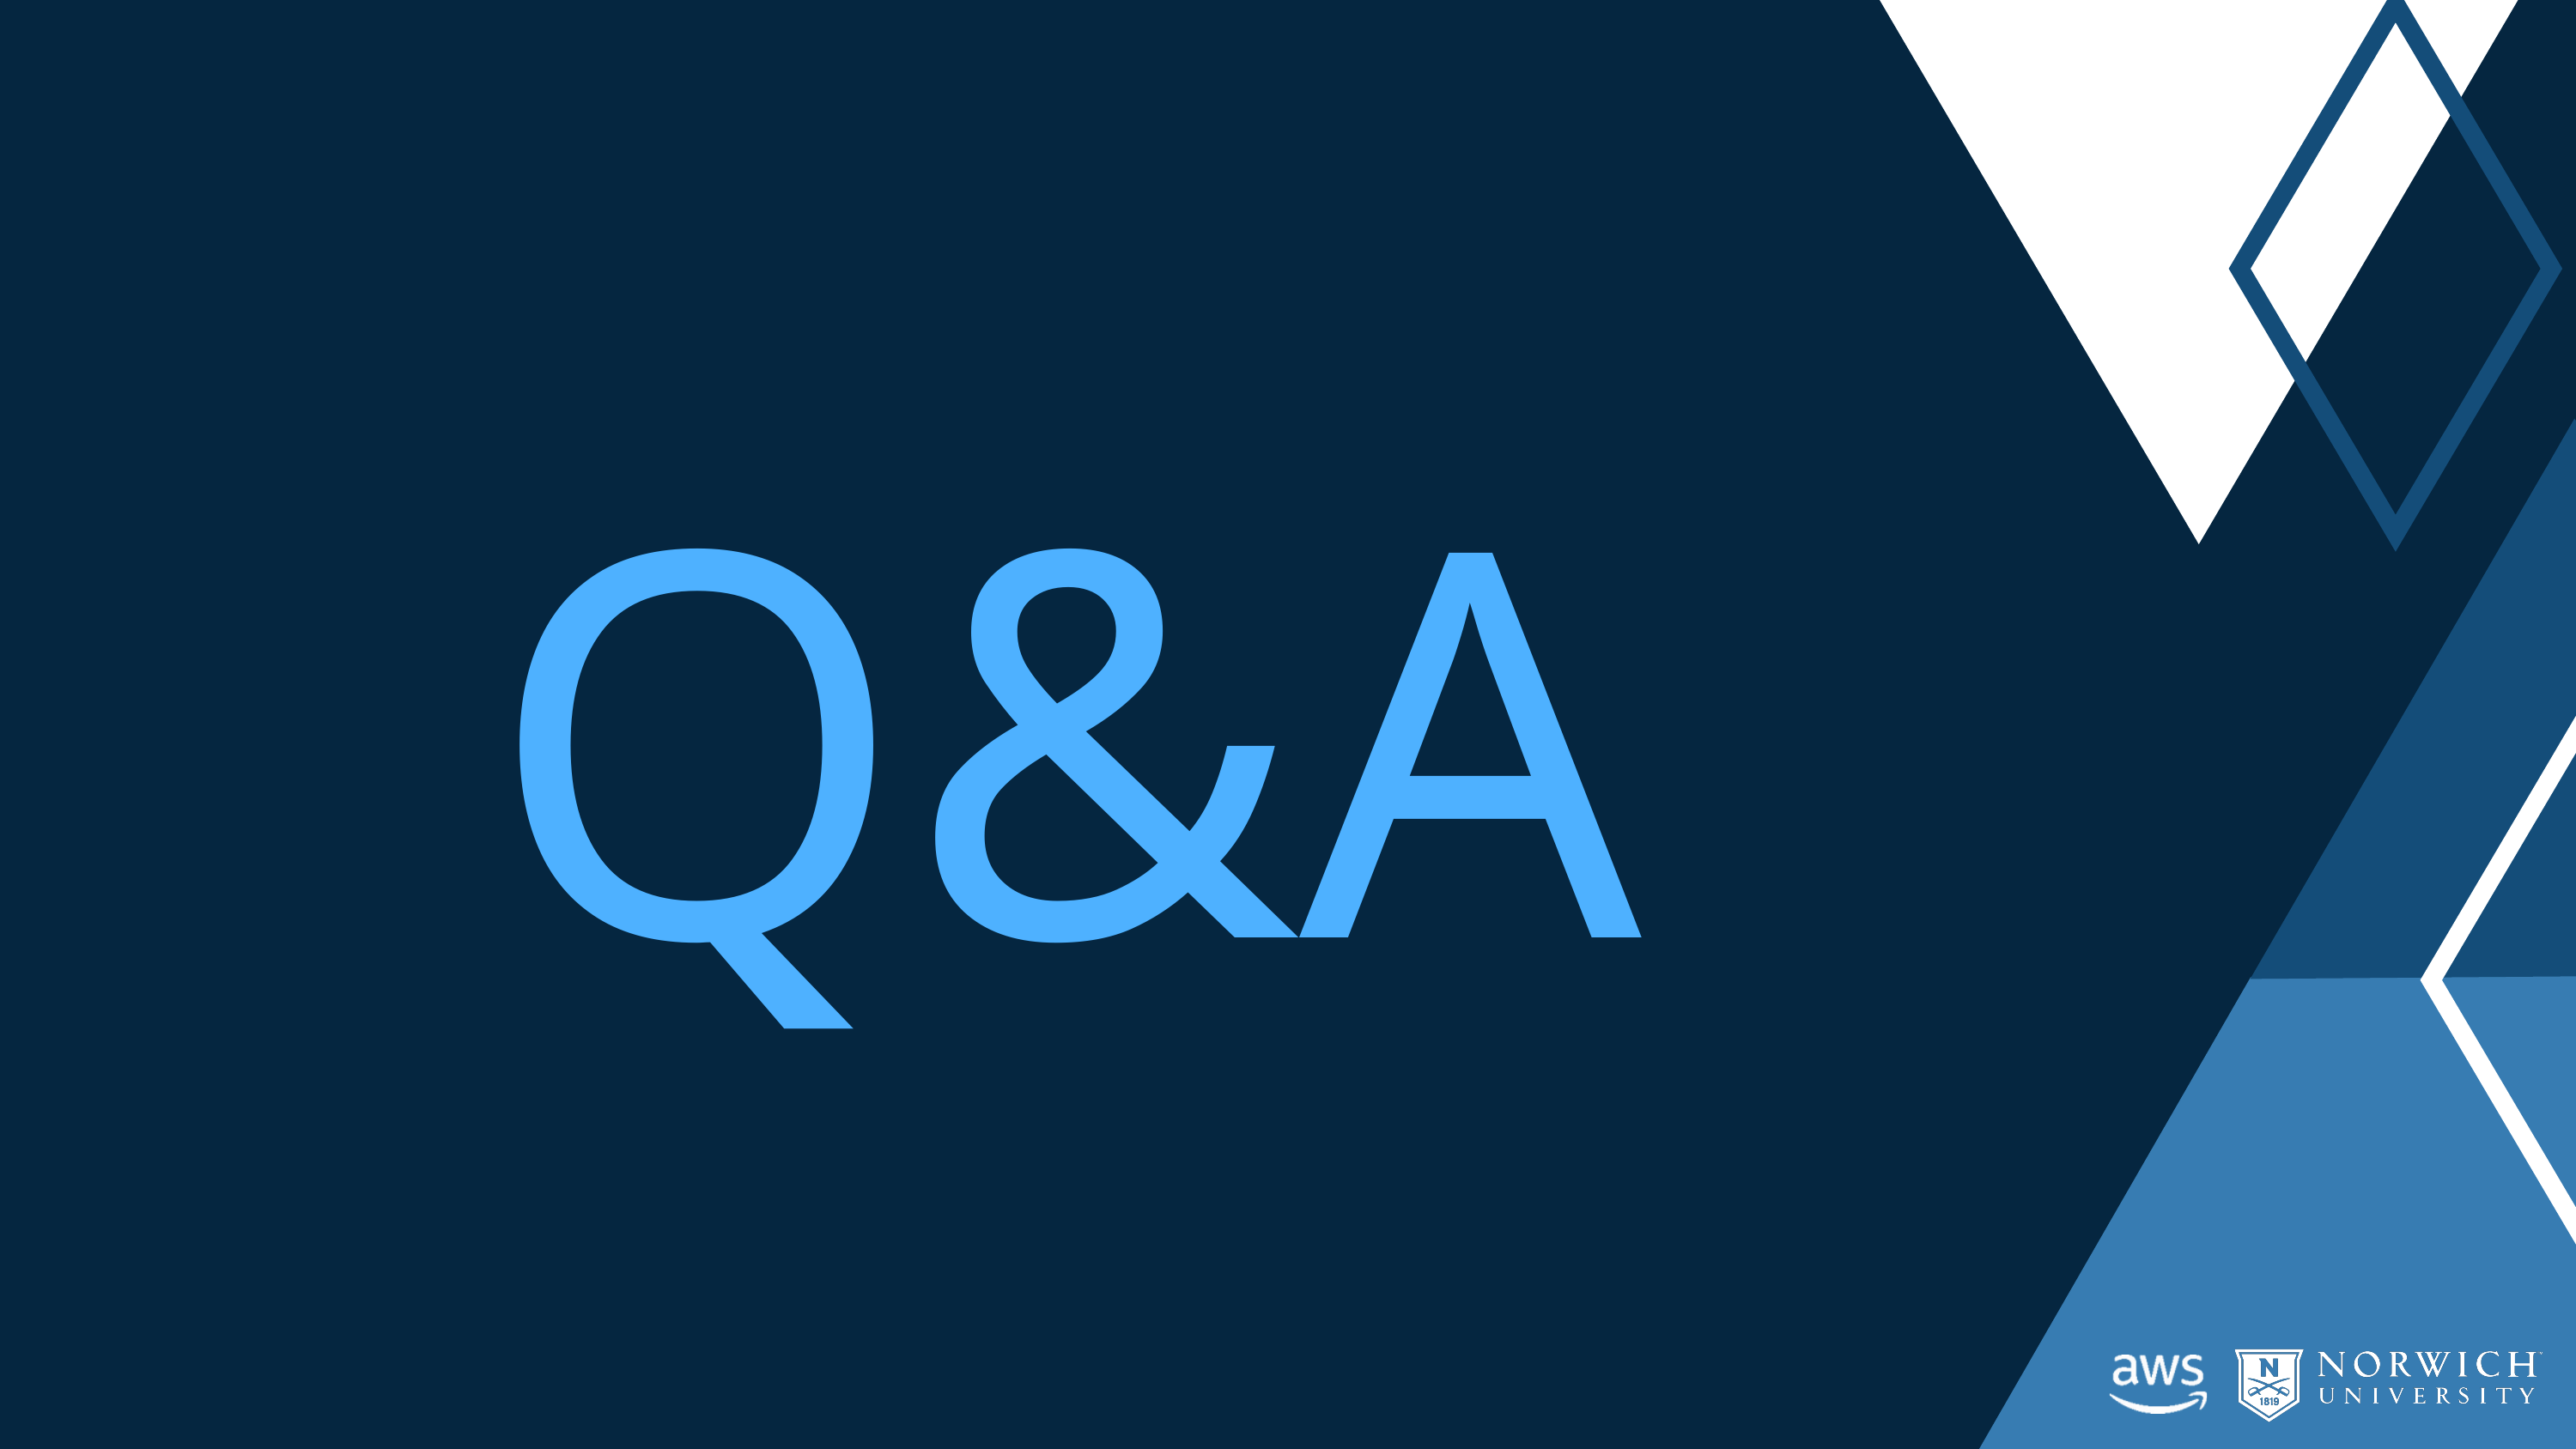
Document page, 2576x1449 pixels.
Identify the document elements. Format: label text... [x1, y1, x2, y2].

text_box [1773, 0, 2576, 545]
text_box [2093, 700, 2576, 1449]
text_box Q&A [487, 401, 1653, 1046]
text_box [2239, 3, 2552, 534]
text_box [2430, 715, 2576, 1246]
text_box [2172, 556, 2576, 1119]
